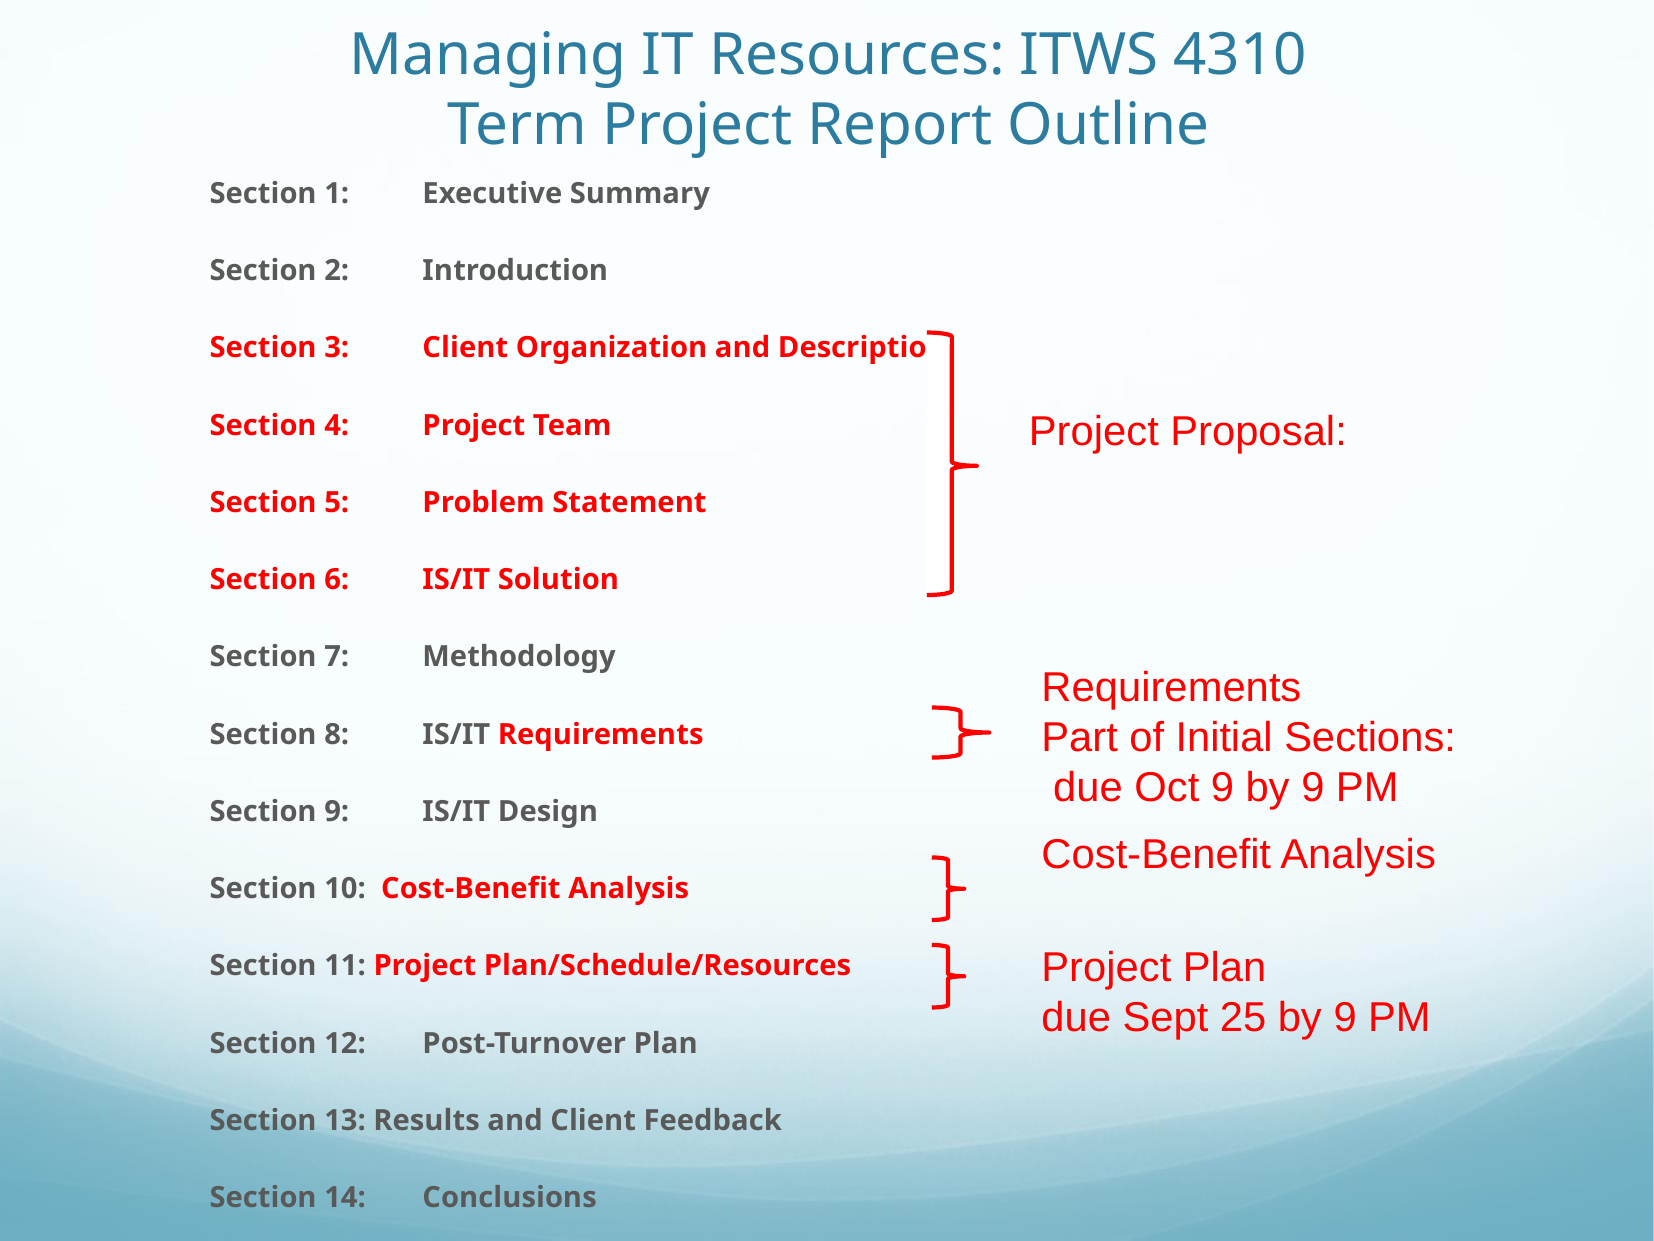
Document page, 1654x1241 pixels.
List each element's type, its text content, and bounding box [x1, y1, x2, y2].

picture [0, 0, 1654, 1241]
text_box Cost-Benefit Analysis [1026, 819, 1615, 935]
text_box [931, 705, 992, 760]
text_box Requirements Part of Initial Sections: due Oct 9 by 9 PM [1026, 652, 1615, 817]
title Managing IT Resources: ITWS 4310 Term Project Report Outline [139, 0, 1518, 165]
text_box [931, 855, 967, 923]
list Section 1: Executive Summary Section 2: Introduction Section 3: Client Organization and Description Section 4: Project Team Section 5: Problem Statement Section 6: IS/IT Solution Section 7: Methodology Section 8: IS/IT Requirements Section 9: IS/IT Design Section 10: Cost-Benefit Analysis Section 11: Project Plan/Schedule/Resources Section 12: Post-Turnover Plan Section 13: Results and Client Feedback Section 14: Conclusions [192, 170, 1654, 1025]
text_box Project Proposal: [1014, 396, 1602, 511]
text_box [931, 942, 967, 1010]
text_box [926, 330, 979, 598]
text_box Project Plan due Sept 25 by 9 PM [1026, 932, 1477, 1048]
